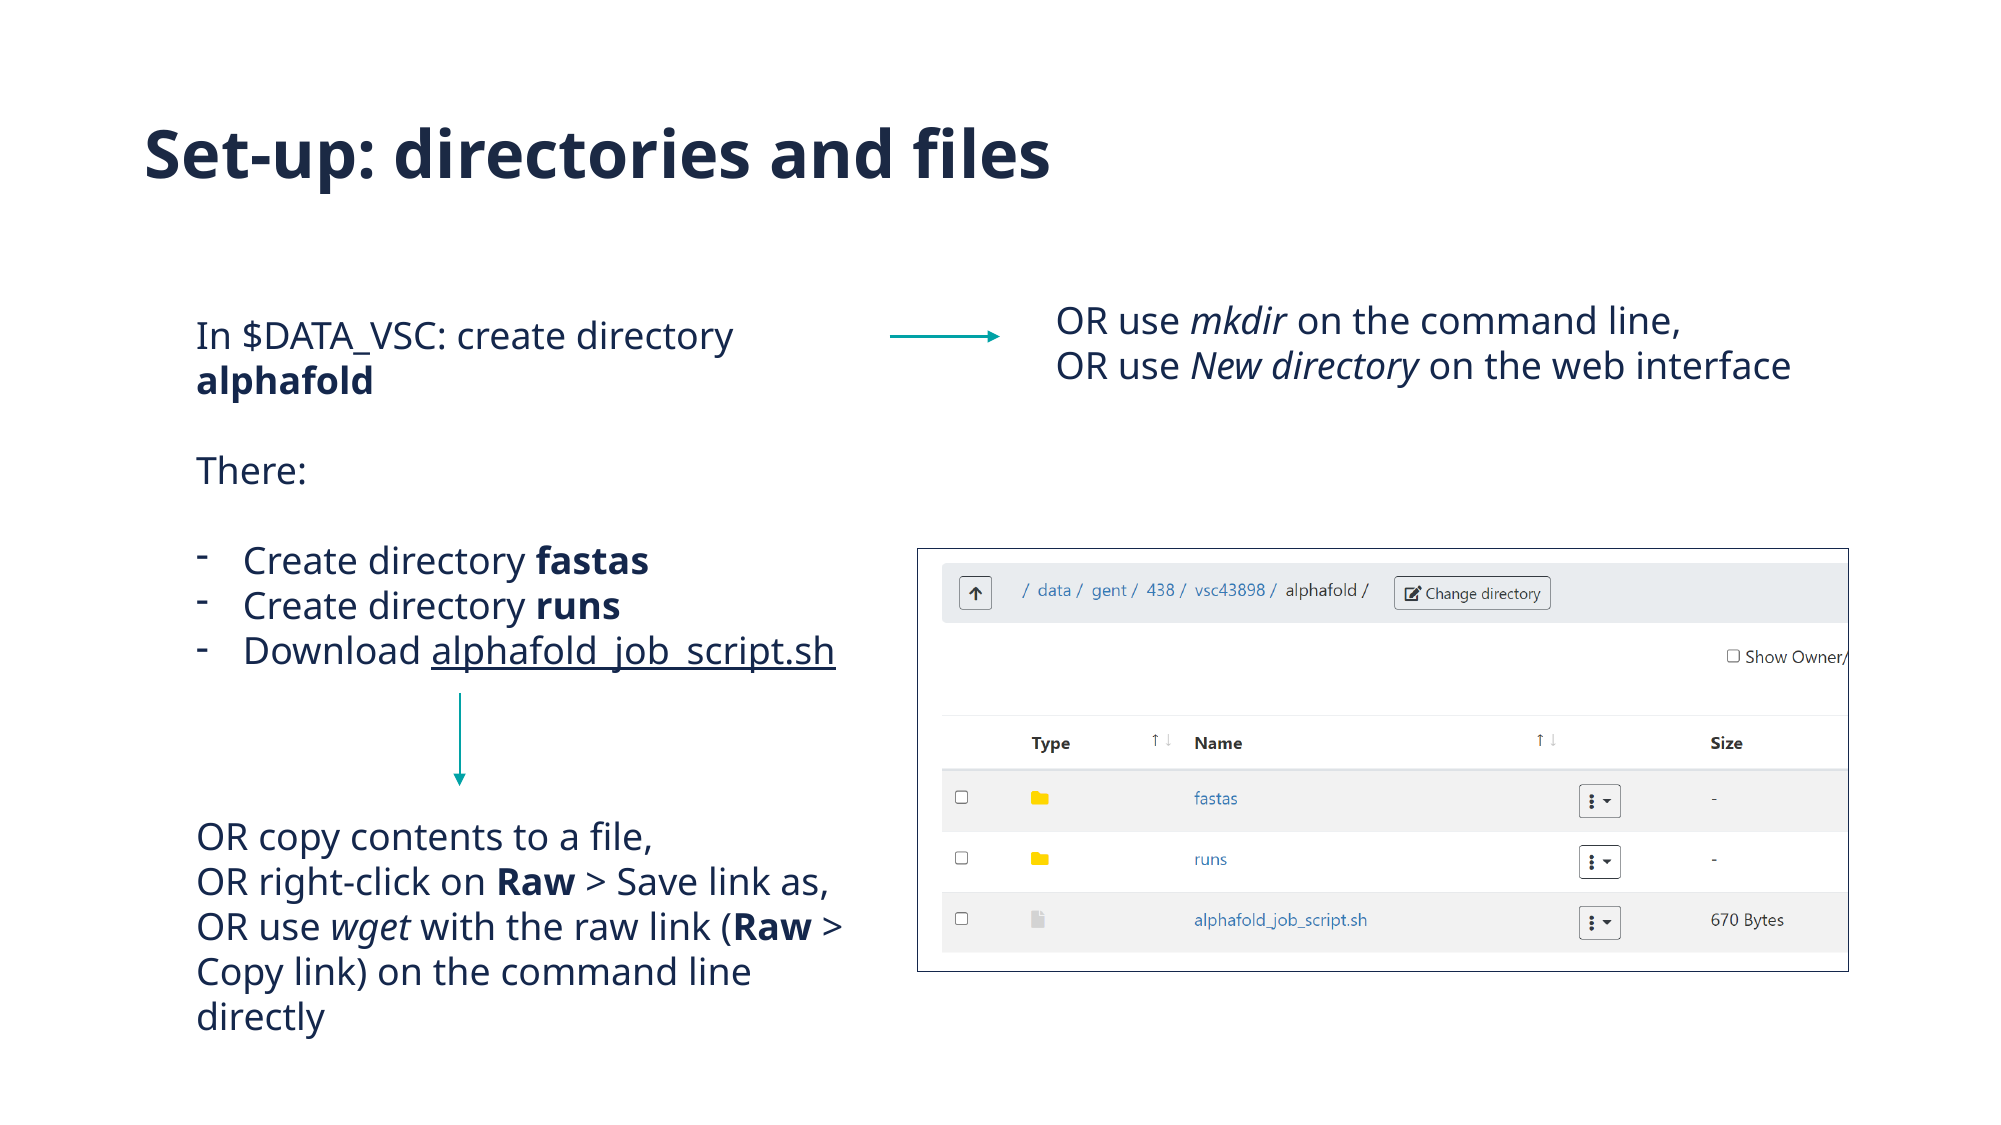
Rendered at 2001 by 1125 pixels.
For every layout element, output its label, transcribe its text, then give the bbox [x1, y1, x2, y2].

text_box OR use mkdir on the command line, OR use New directory on the web interface [1040, 289, 1914, 395]
title Set-up: directories and files [129, 98, 1871, 217]
text_box In $DATA_VSC: create directory alphafold There: Create directory fastas Create directory runs Download alphafold_job_script.sh OR copy contents to a file, OR right-click on Raw > Save link as, OR use wget with the raw link (Raw > Copy link) on the command line directly [181, 259, 859, 1125]
picture [917, 548, 1850, 972]
